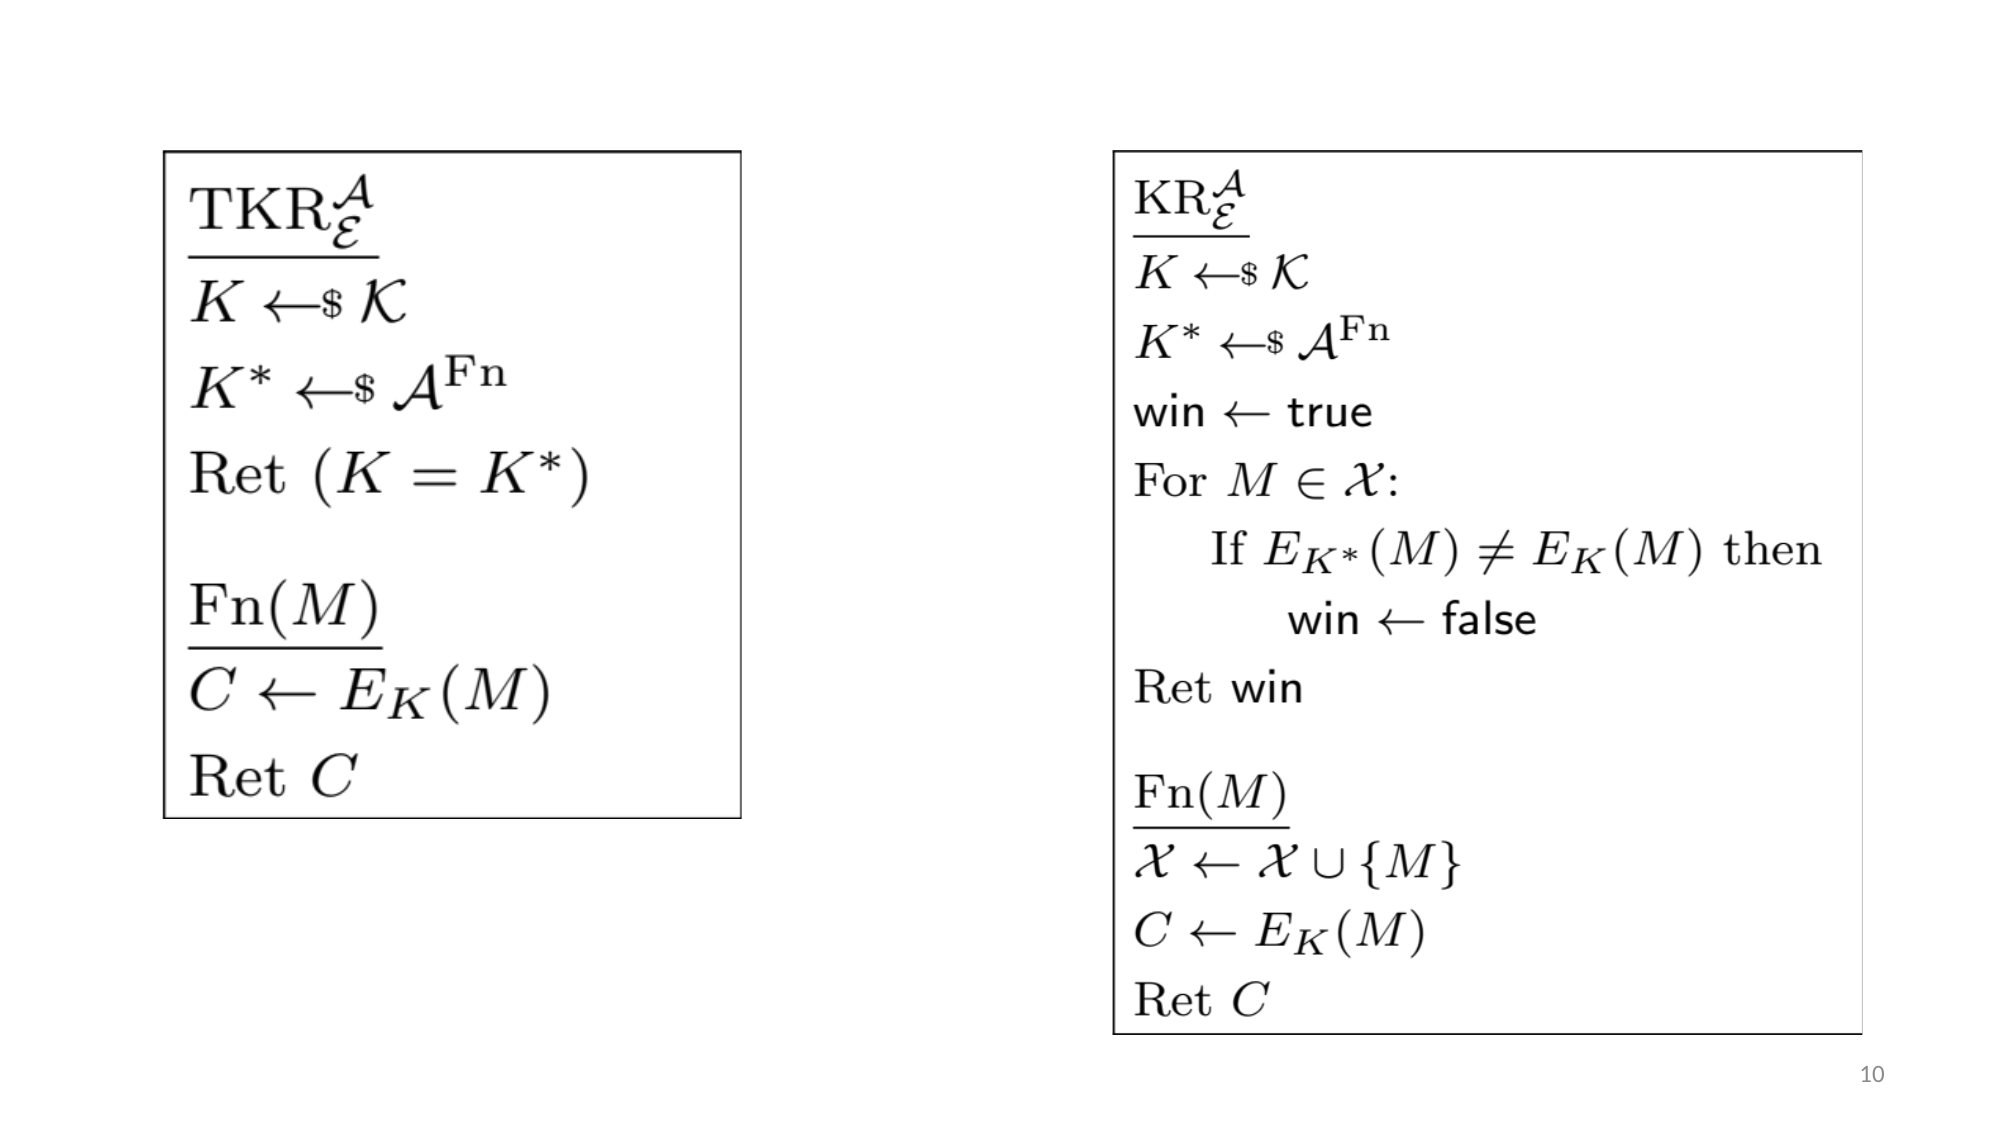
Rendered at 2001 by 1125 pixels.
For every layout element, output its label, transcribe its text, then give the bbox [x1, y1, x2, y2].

picture [162, 149, 742, 819]
slide_number 10 [1433, 1042, 1900, 1103]
picture [1112, 149, 1863, 1035]
